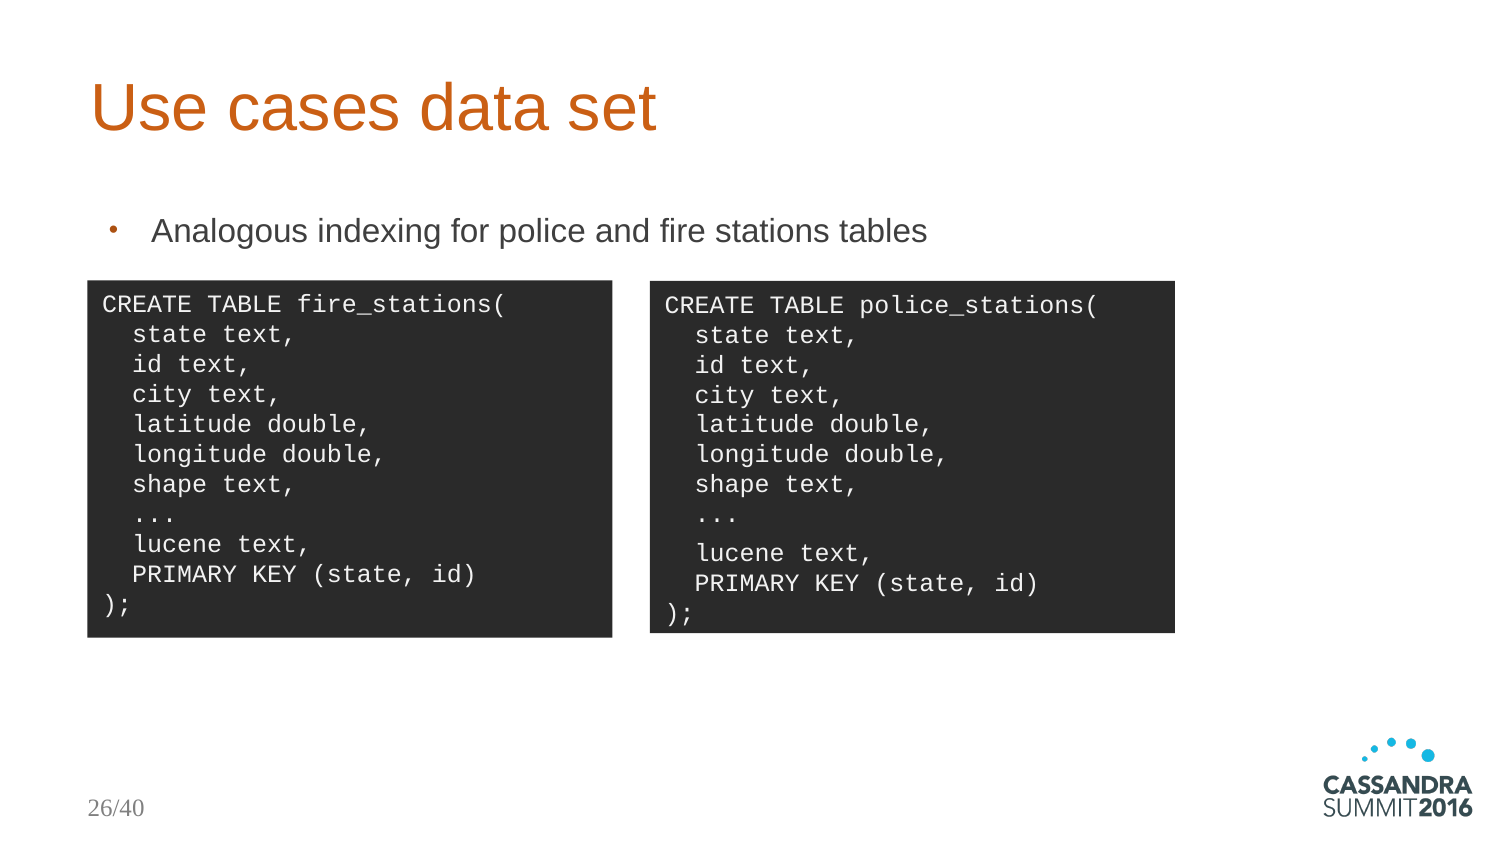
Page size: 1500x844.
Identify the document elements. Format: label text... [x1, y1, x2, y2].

text_box 26/40 [87, 783, 196, 829]
text_box CREATE TABLE police_stations( state text, id text, city text, latitude double, longitude double, shape text, ... lucene text, PRIMARY KEY (state, id) ); [648, 279, 1177, 635]
picture [1320, 734, 1475, 819]
text_box Analogous indexing for police and fire stations tables [97, 195, 1313, 260]
text_box CREATE TABLE fire_stations( state text, id text, city text, latitude double, longitude double, shape text, ... lucene text, PRIMARY KEY (state, id) ); [85, 278, 614, 640]
title Use cases data set [75, 33, 1425, 175]
